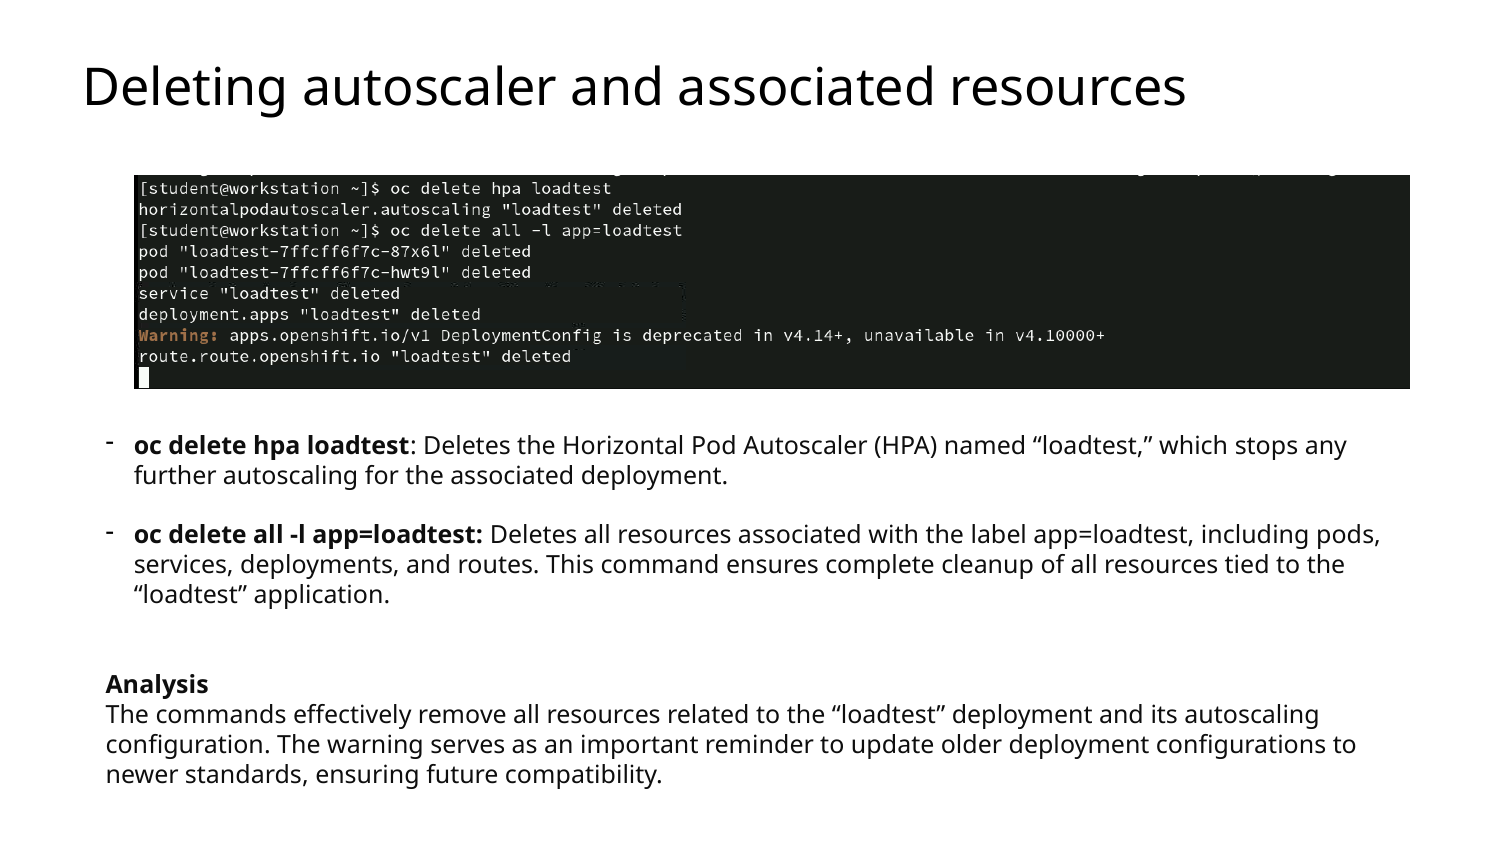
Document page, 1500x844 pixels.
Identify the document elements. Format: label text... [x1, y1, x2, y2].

picture [133, 175, 1410, 389]
text_box oc delete hpa loadtest: Deletes the Horizontal Pod Autoscaler (HPA) named “loadtest,” which stops any further autoscaling for the associated deployment. oc delete all -l app=loadtest: Deletes all resources associated with the label app=loadtest, including pods, services, deployments, and routes. This command ensures complete cleanup of all resources tied to the “loadtest” application. Analysis The commands effectively remove all resources related to the “loadtest” deployment and its autoscaling configuration. The warning serves as an important reminder to update older deployment configurations to newer standards, ensuring future compatibility. [90, 421, 1451, 796]
title Deleting autoscaler and associated resources [67, 38, 1410, 178]
